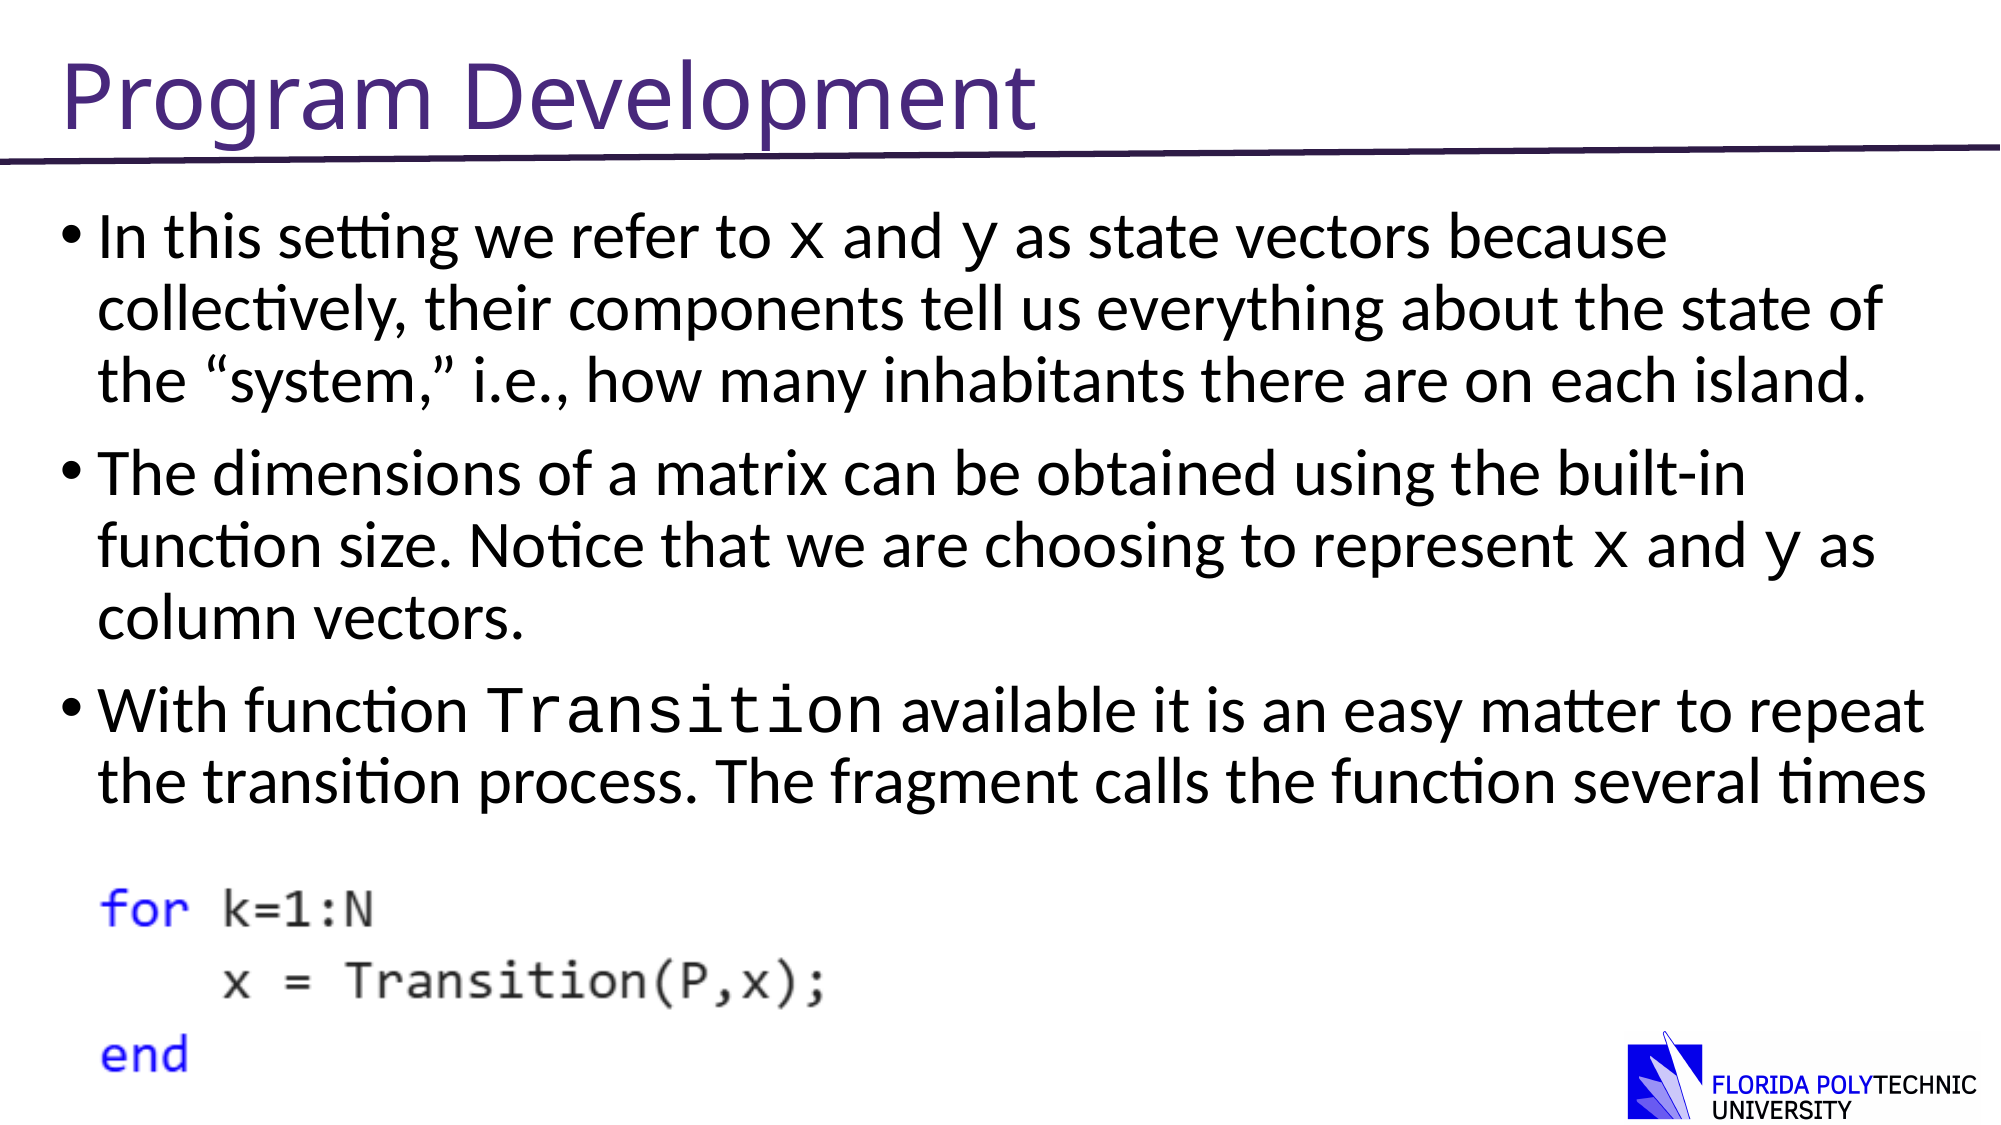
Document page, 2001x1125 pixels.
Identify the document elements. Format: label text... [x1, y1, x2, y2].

picture [1624, 1031, 1981, 1125]
picture [74, 869, 852, 1088]
list In this setting we refer to x and y as state vectors because collectively, their components tell us everything about the state of the “system,” i.e., how many inhabitants there are on each island. The dimensions of a matrix can be obtained using the built-in function size. Notice that we are choosing to represent x and y as column vectors. With function Transition available it is an easy matter to repeat the transition process. The fragment calls the function several times [44, 193, 1971, 1039]
title Program Development [44, 22, 1971, 177]
